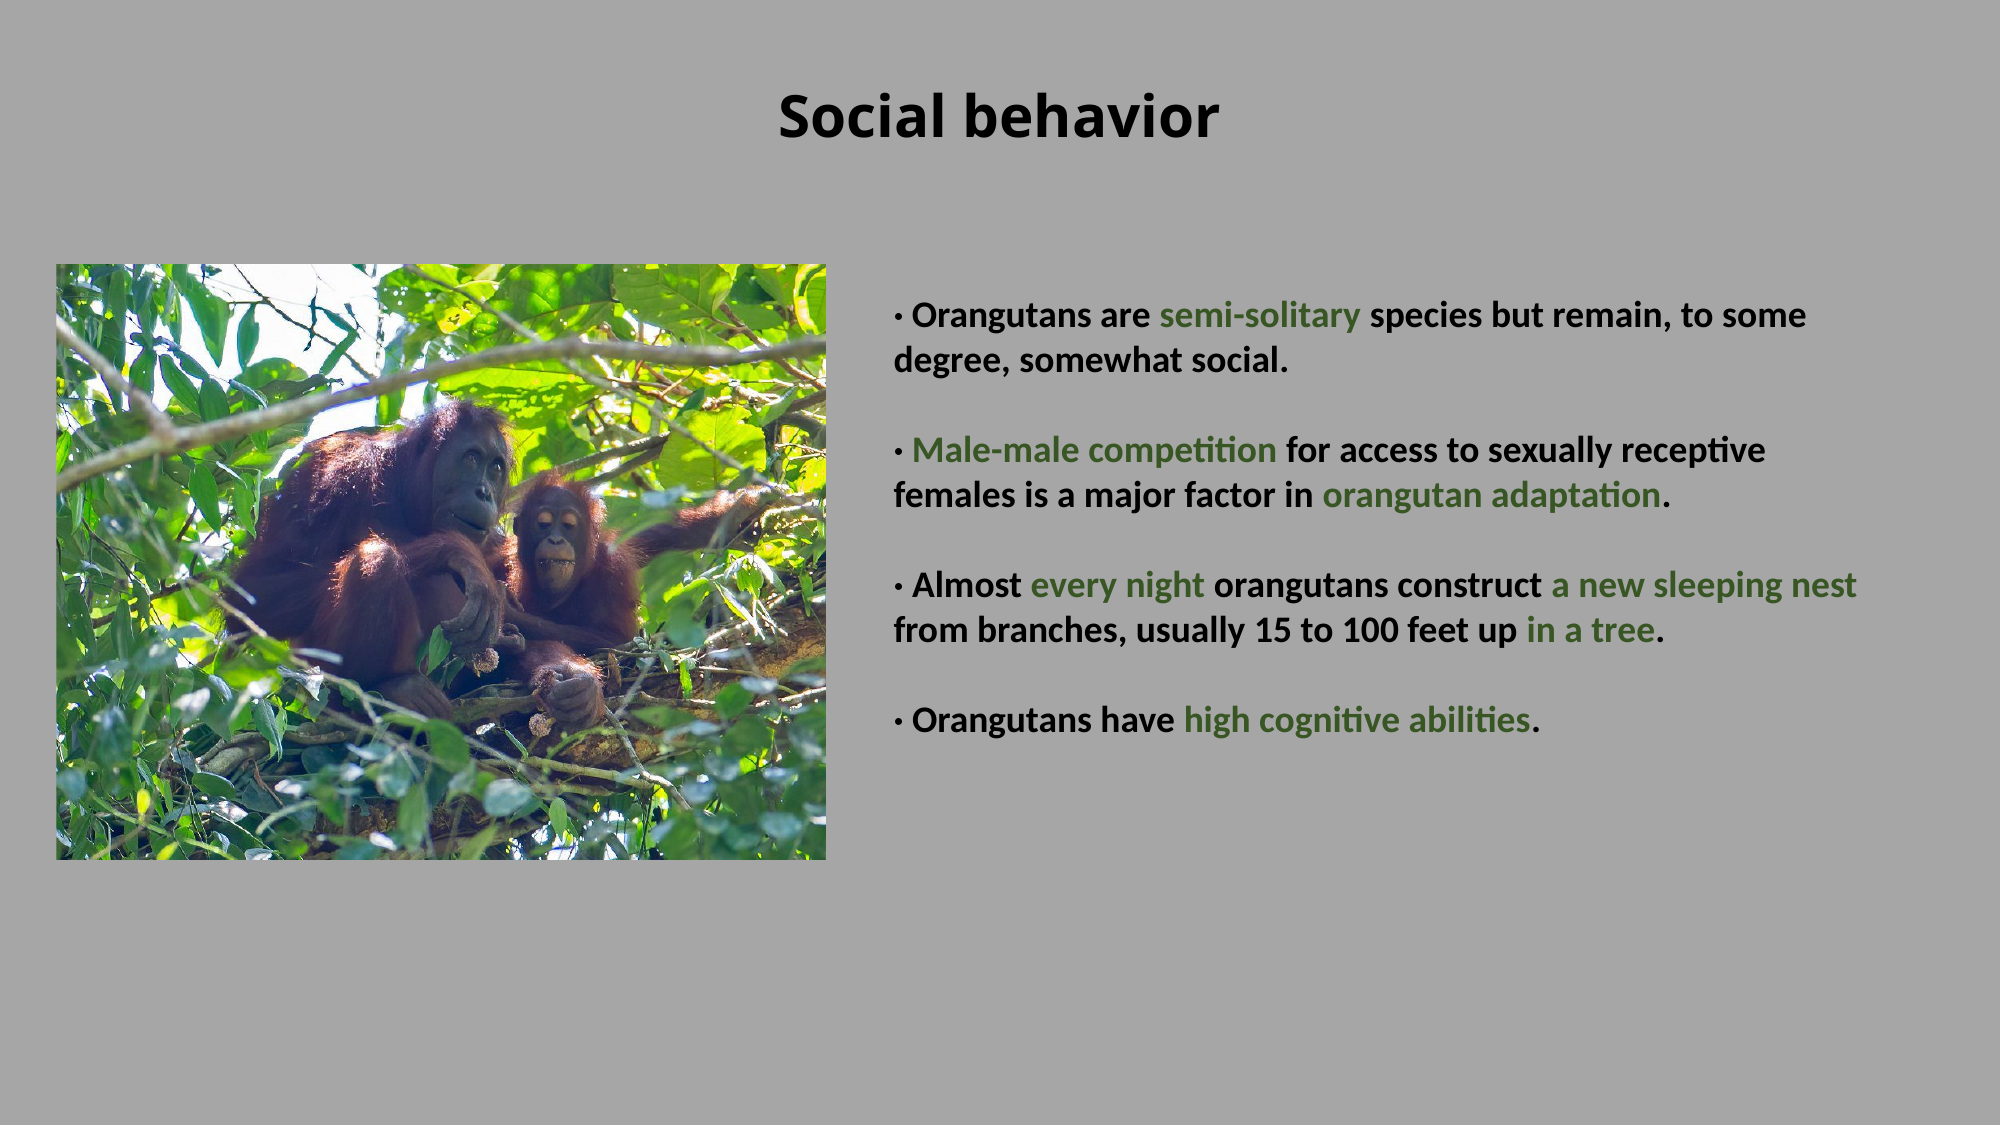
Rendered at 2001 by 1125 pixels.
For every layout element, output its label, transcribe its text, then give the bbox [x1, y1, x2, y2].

text_box Social behavior [763, 71, 1236, 157]
text_box · Orangutans are semi-solitary species but remain, to some degree, somewhat social. · Male-male competition for access to sexually receptive females is a major factor in orangutan adaptation. · Almost every night orangutans construct a new sleeping nest from branches, usually 15 to 100 feet up in a tree. · Orangutans have high cognitive abilities. [878, 282, 1891, 748]
picture [56, 264, 826, 860]
